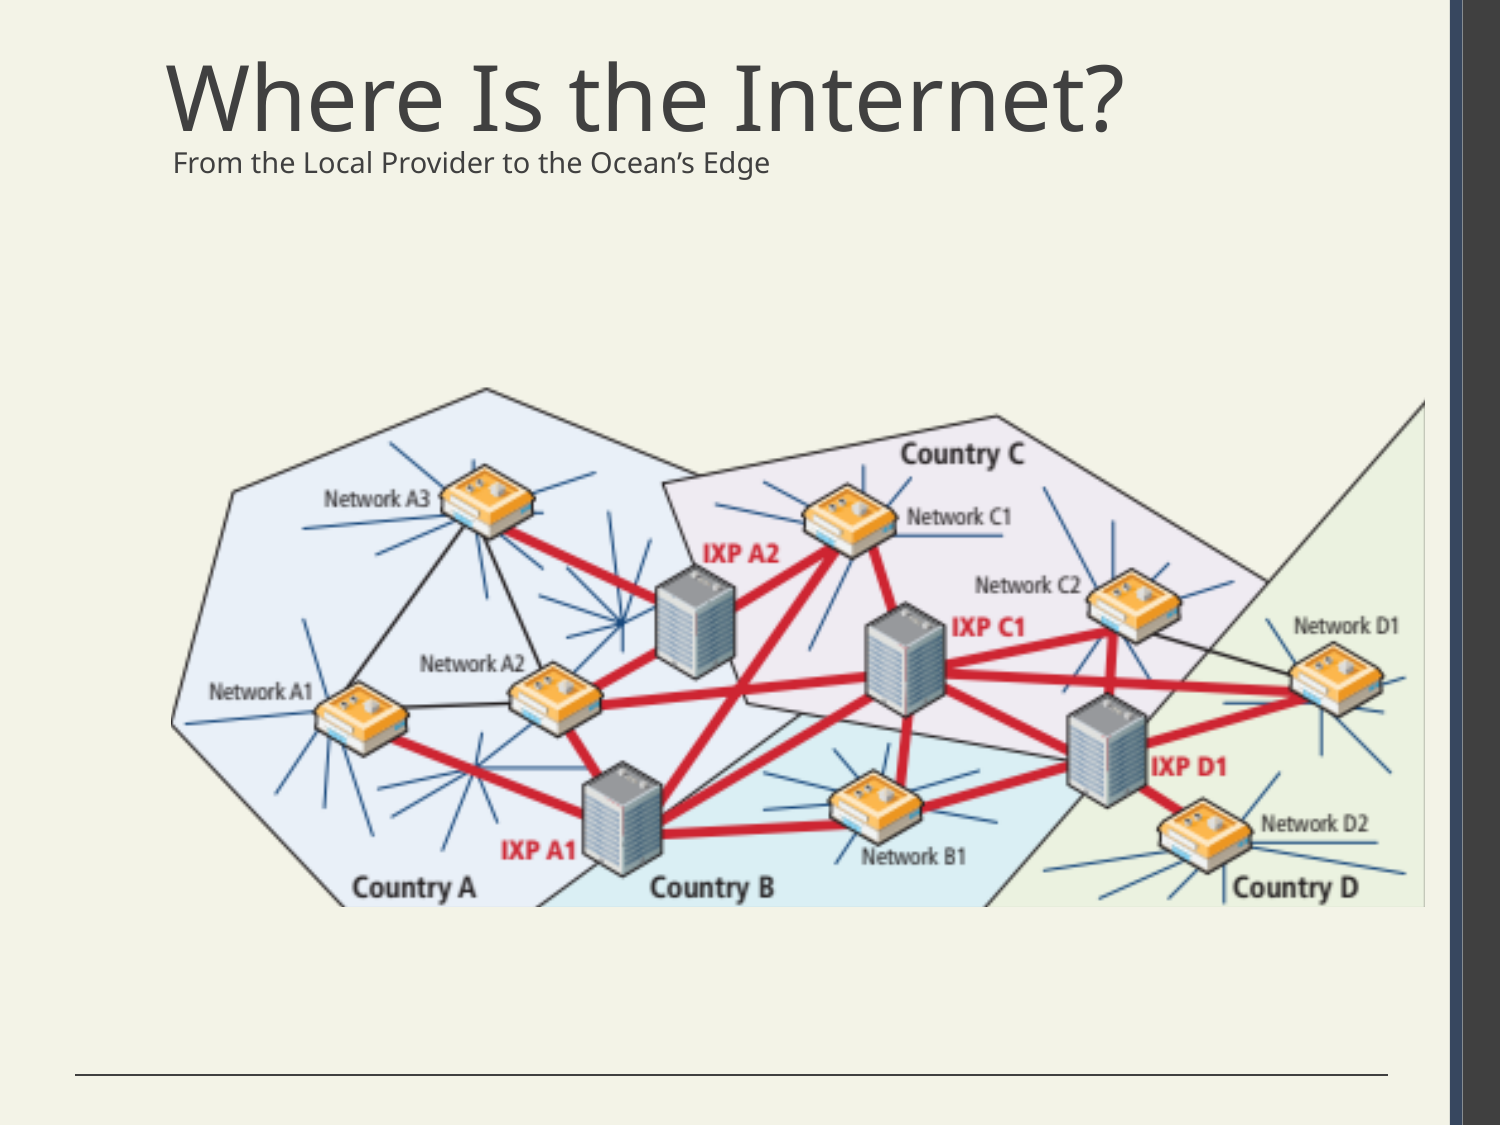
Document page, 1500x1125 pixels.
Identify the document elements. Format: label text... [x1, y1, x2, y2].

title Where Is the Internet? [150, 32, 1425, 200]
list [170, 274, 1426, 1018]
list From the Local Provider to the Ocean’s Edge [150, 137, 1238, 188]
